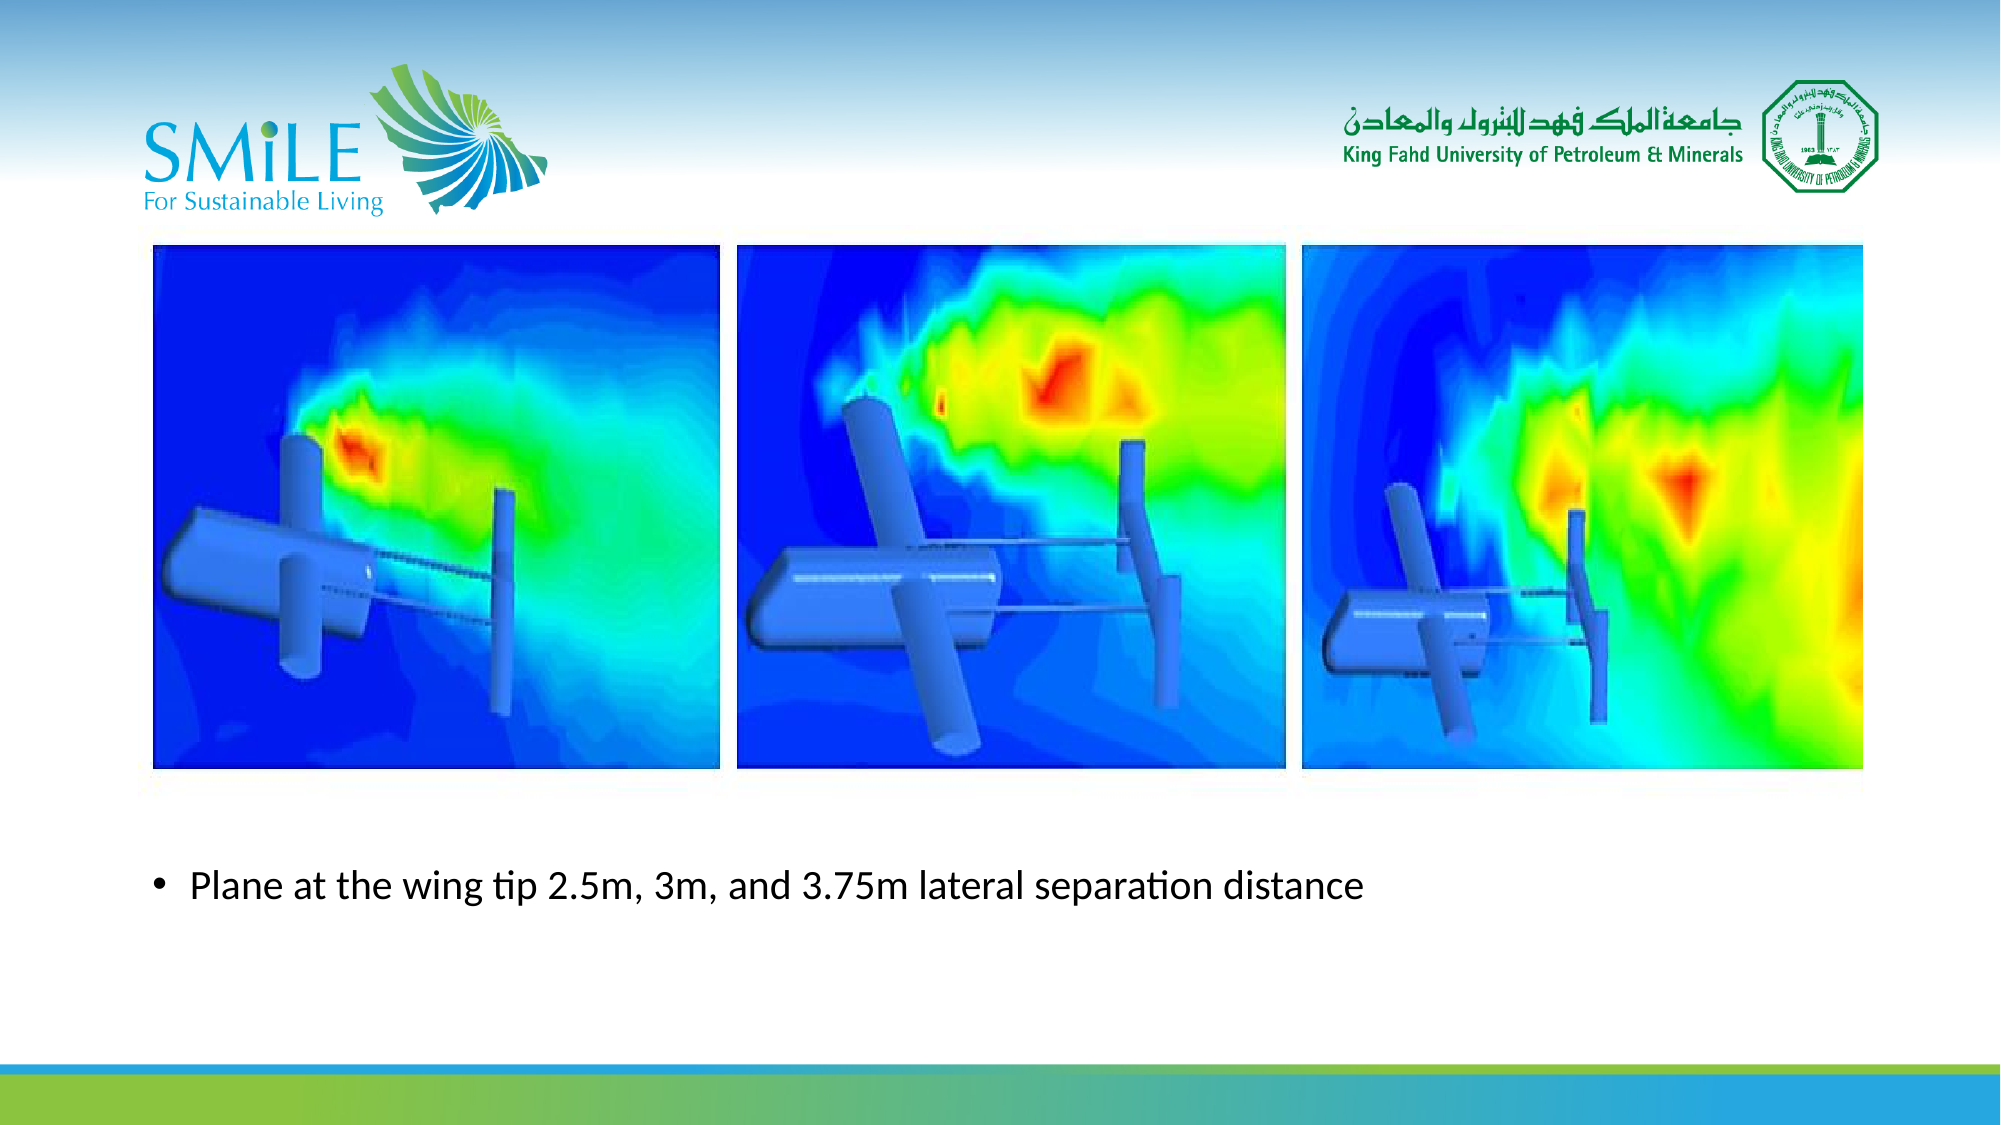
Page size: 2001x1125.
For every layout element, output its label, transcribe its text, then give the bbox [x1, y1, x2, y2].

picture [0, 0, 2001, 1125]
list Plane at the wing tip 2.5m, 3m, and 3.75m lateral separation distance [137, 799, 1863, 1014]
